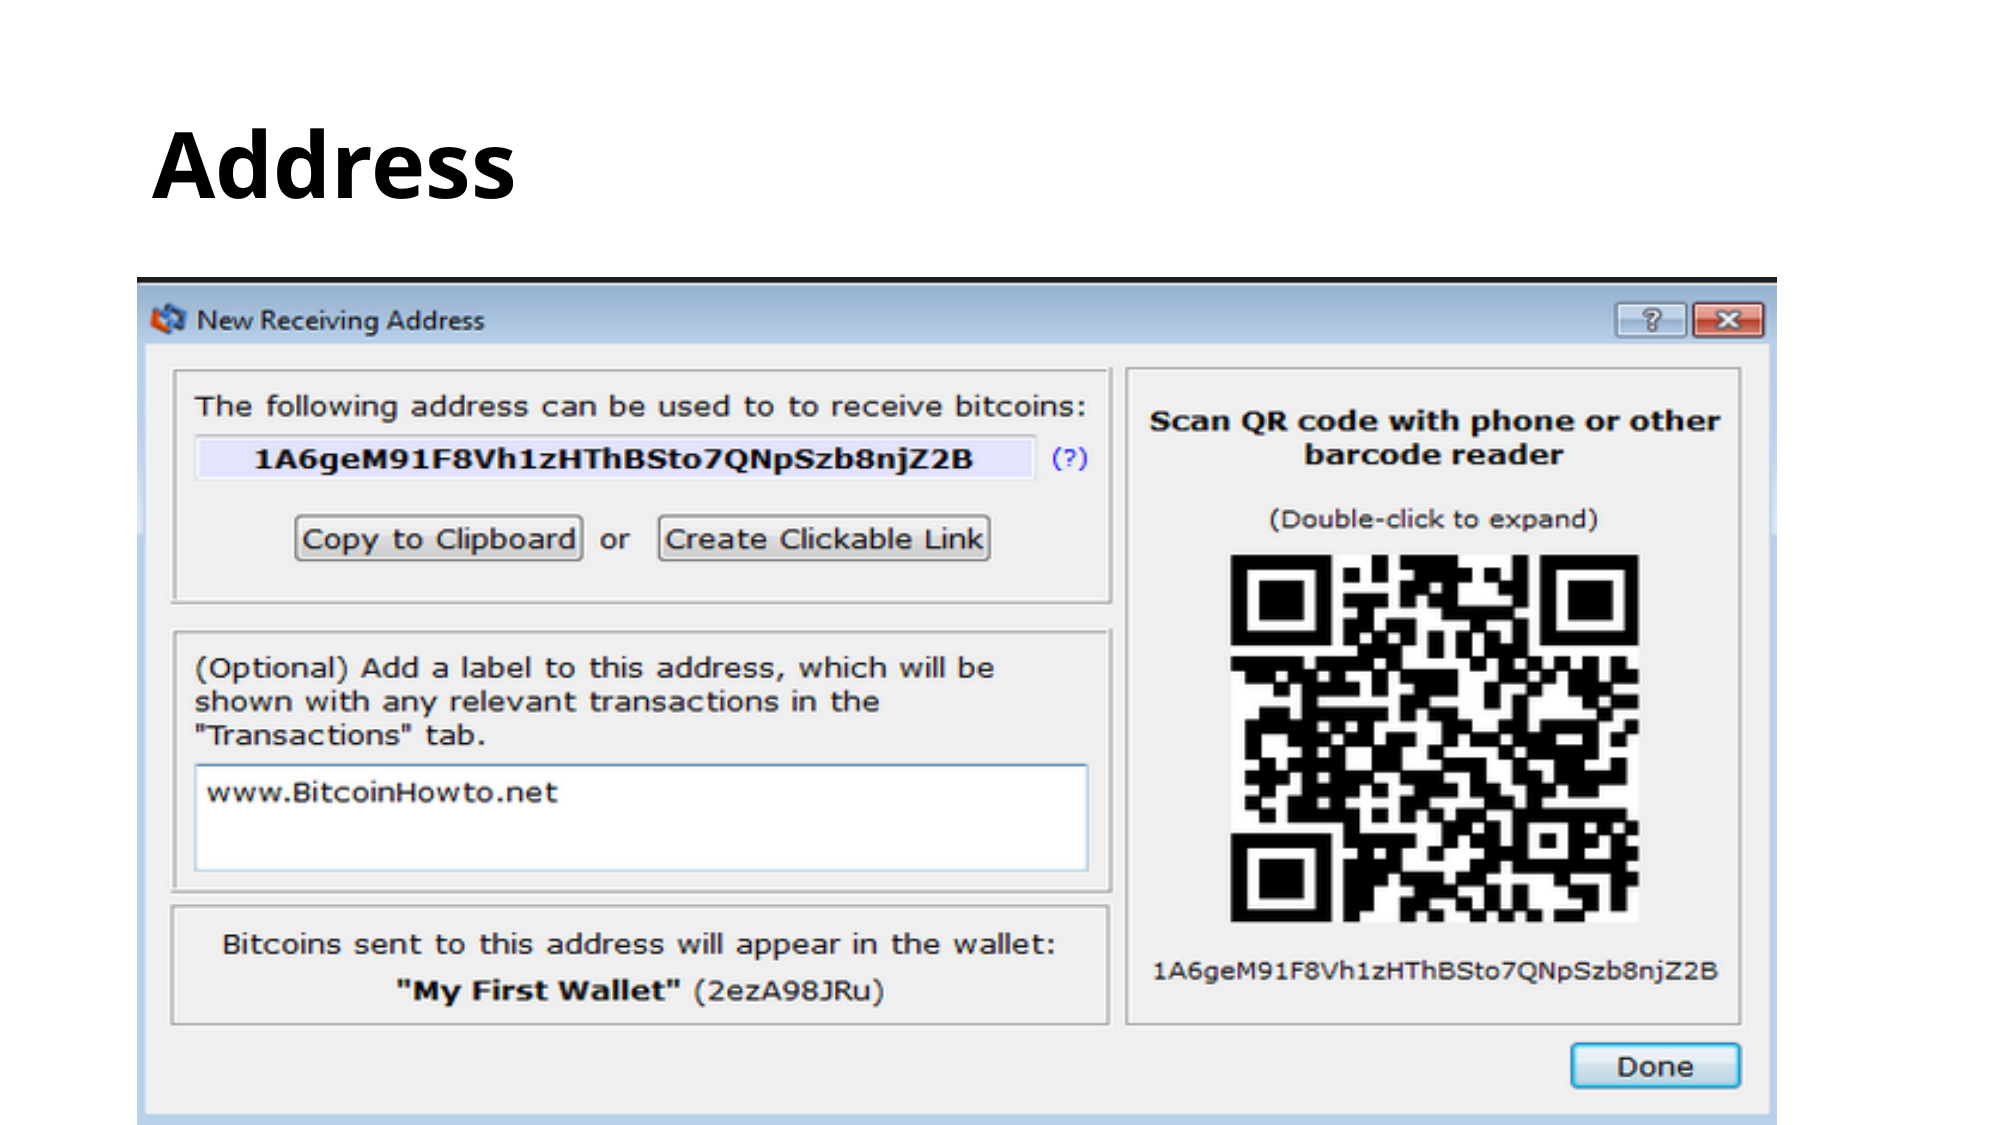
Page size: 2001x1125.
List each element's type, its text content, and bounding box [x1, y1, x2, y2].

title Address [137, 59, 1863, 278]
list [137, 277, 1777, 1125]
